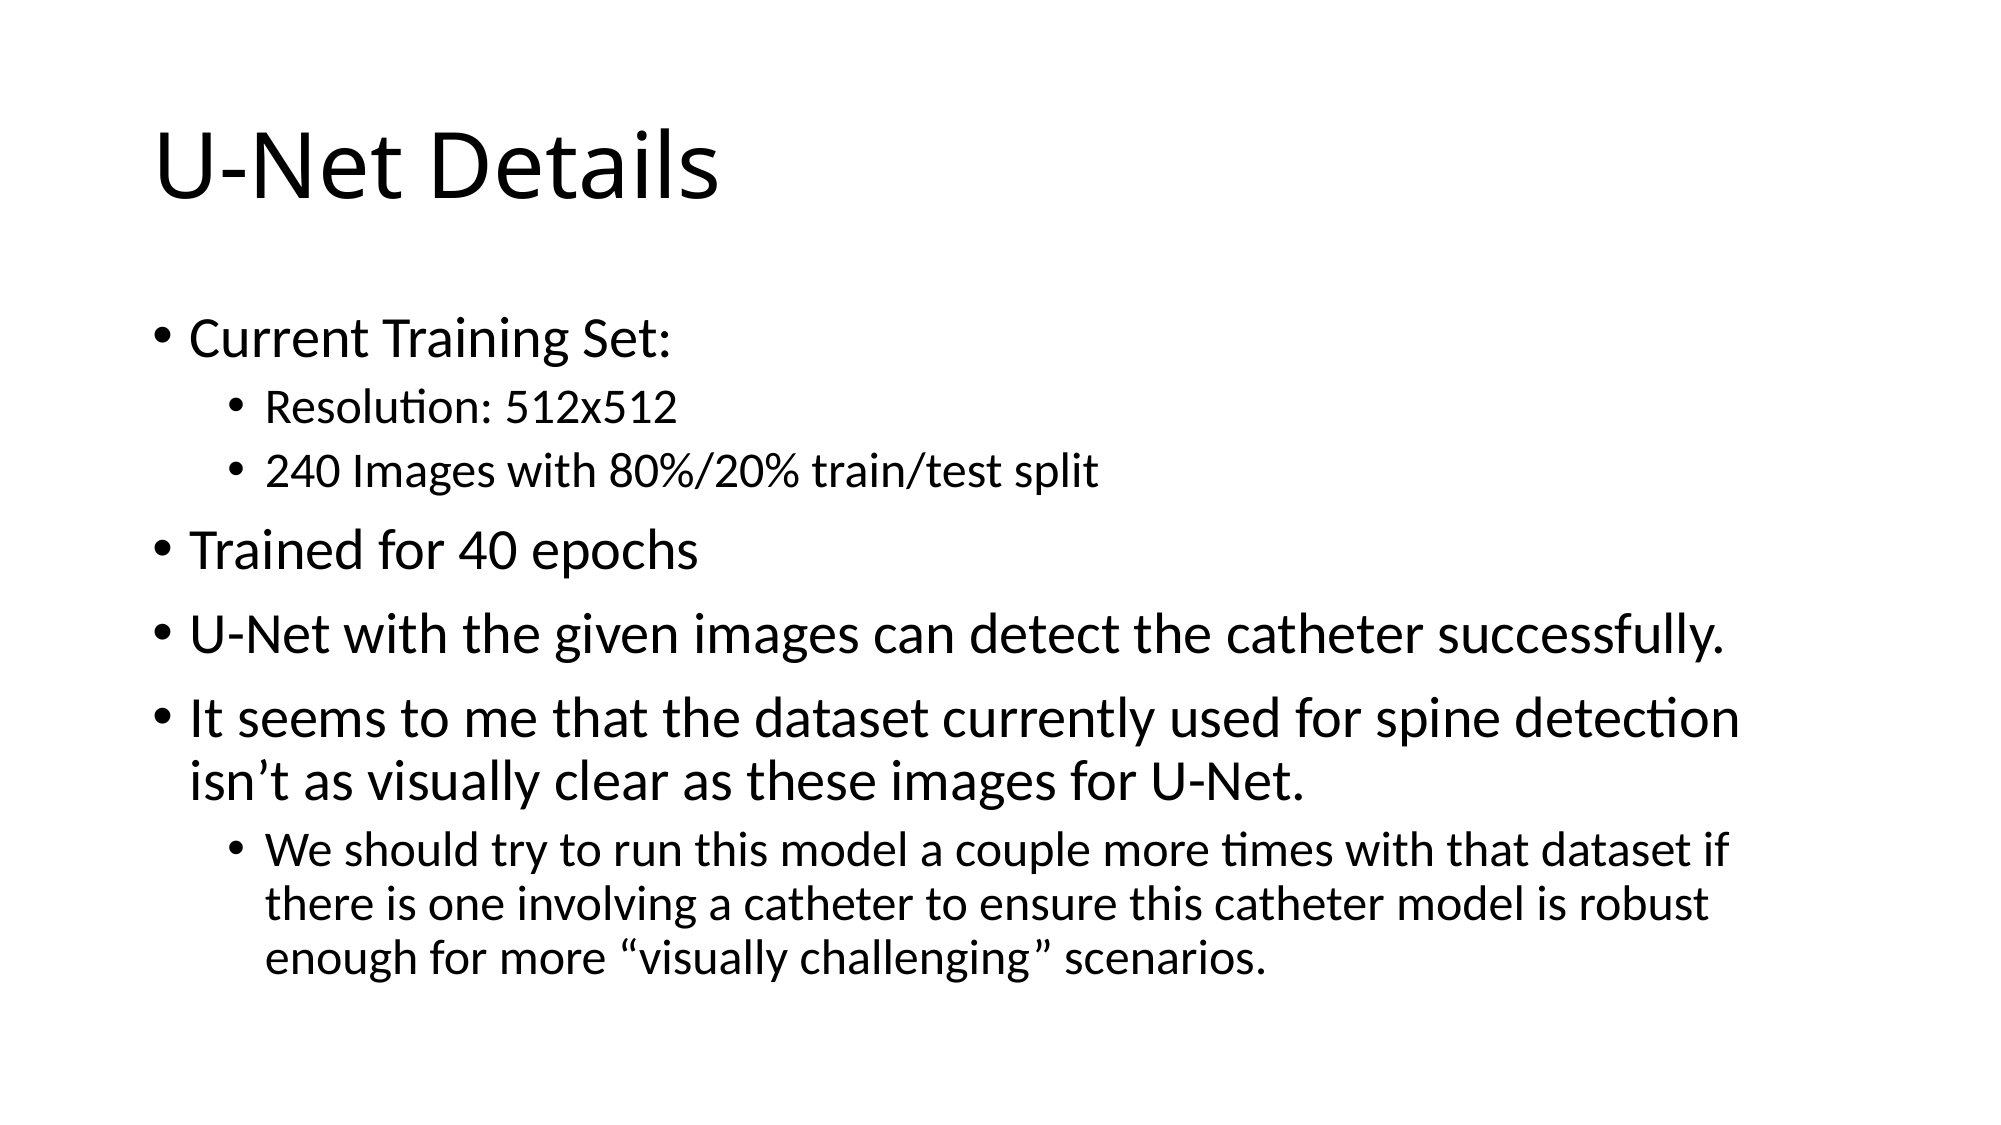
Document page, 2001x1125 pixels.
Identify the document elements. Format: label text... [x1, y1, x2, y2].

list Current Training Set: Resolution: 512x512 240 Images with 80%/20% train/test split Trained for 40 epochs U-Net with the given images can detect the catheter successfully. It seems to me that the dataset currently used for spine detection isn’t as visually clear as these images for U-Net. We should try to run this model a couple more times with that dataset if there is one involving a catheter to ensure this catheter model is robust enough for more “visually challenging” scenarios. [137, 299, 1863, 1014]
title U-Net Details [137, 59, 1863, 278]
